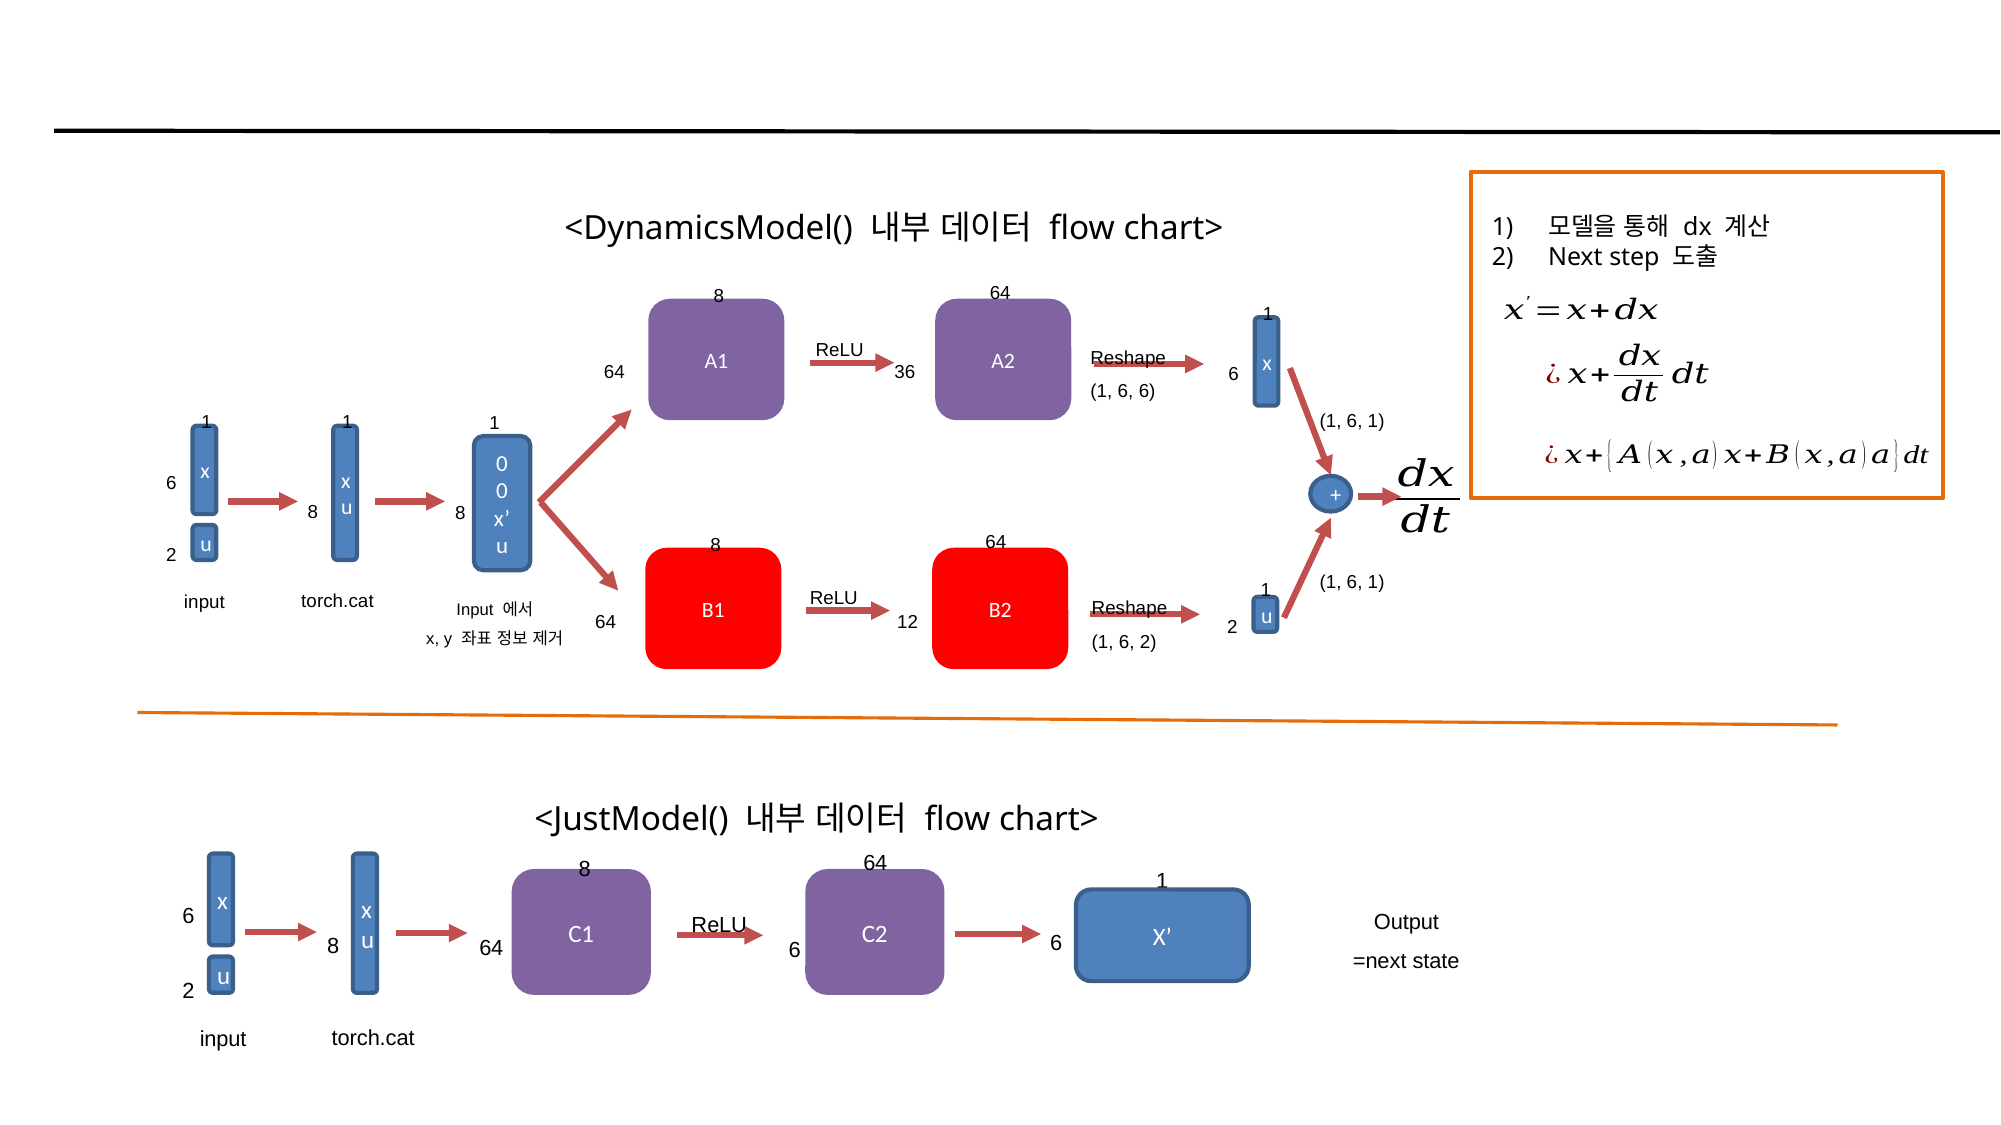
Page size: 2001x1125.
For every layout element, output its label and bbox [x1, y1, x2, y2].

text_box [137, 712, 1838, 726]
text_box [172, 769, 1479, 1105]
text_box [1469, 170, 1945, 500]
text_box [157, 179, 1463, 668]
text_box [1501, 290, 1931, 474]
